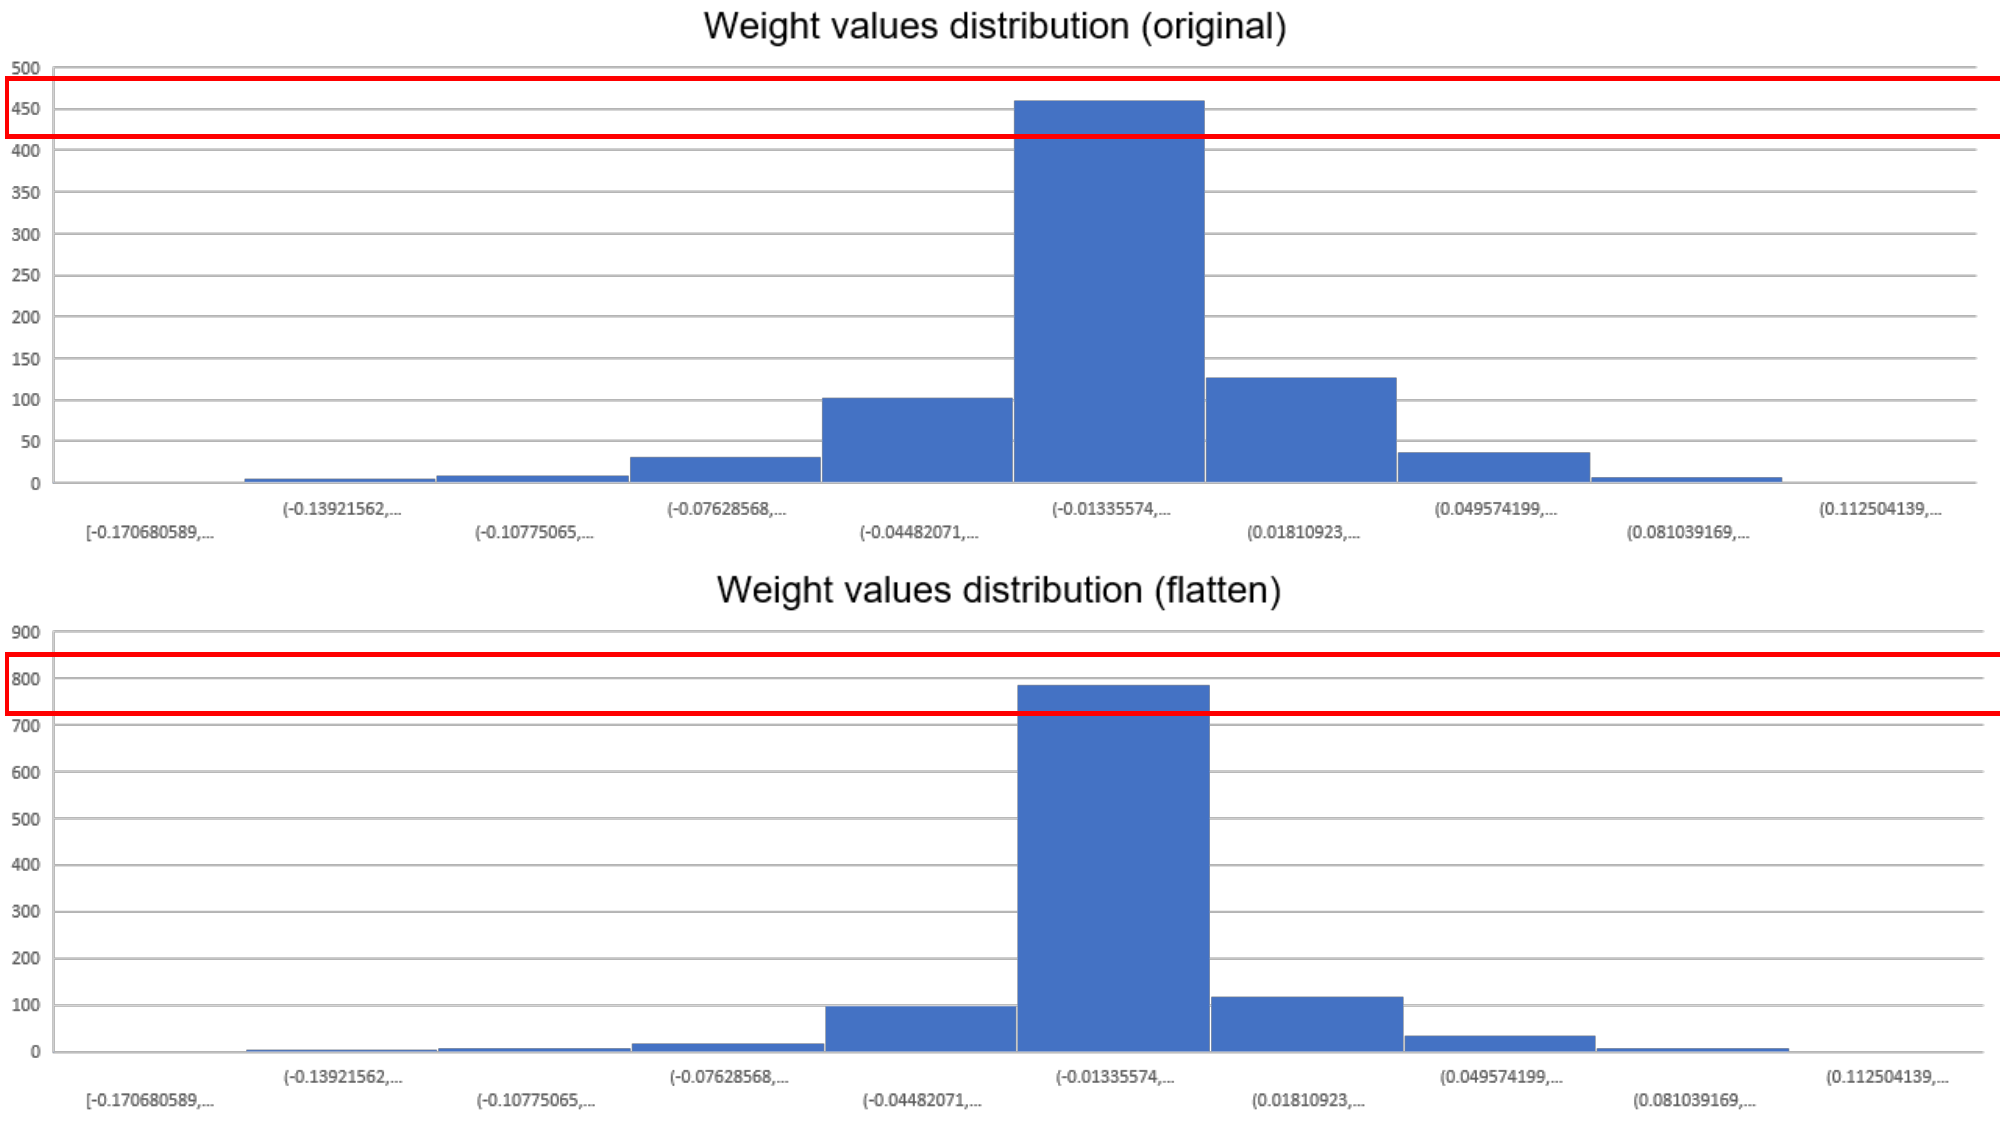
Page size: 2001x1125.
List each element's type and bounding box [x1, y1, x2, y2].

text_box [6, 654, 2000, 714]
text_box [6, 77, 2000, 138]
picture [0, 0, 2000, 1125]
